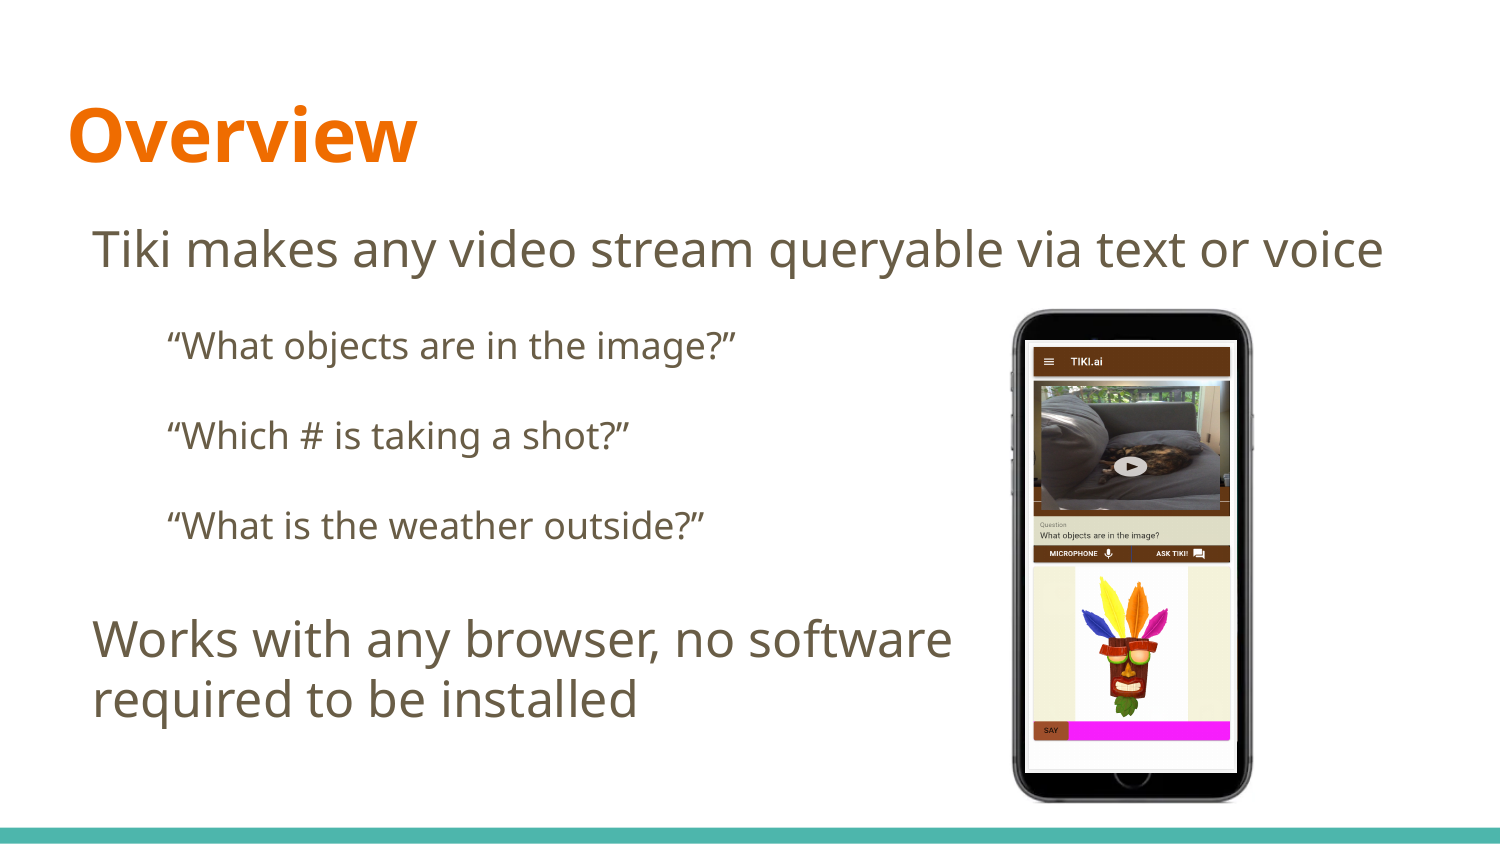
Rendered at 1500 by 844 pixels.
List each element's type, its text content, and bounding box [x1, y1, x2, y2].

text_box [1008, 308, 1255, 804]
title Overview [51, 72, 1449, 189]
list Tiki makes any video stream queryable via text or voice “What objects are in the image?” “Which # is taking a shot?” “What is the weather outside?” Works with any browser, no software required to be installed [77, 202, 1427, 793]
